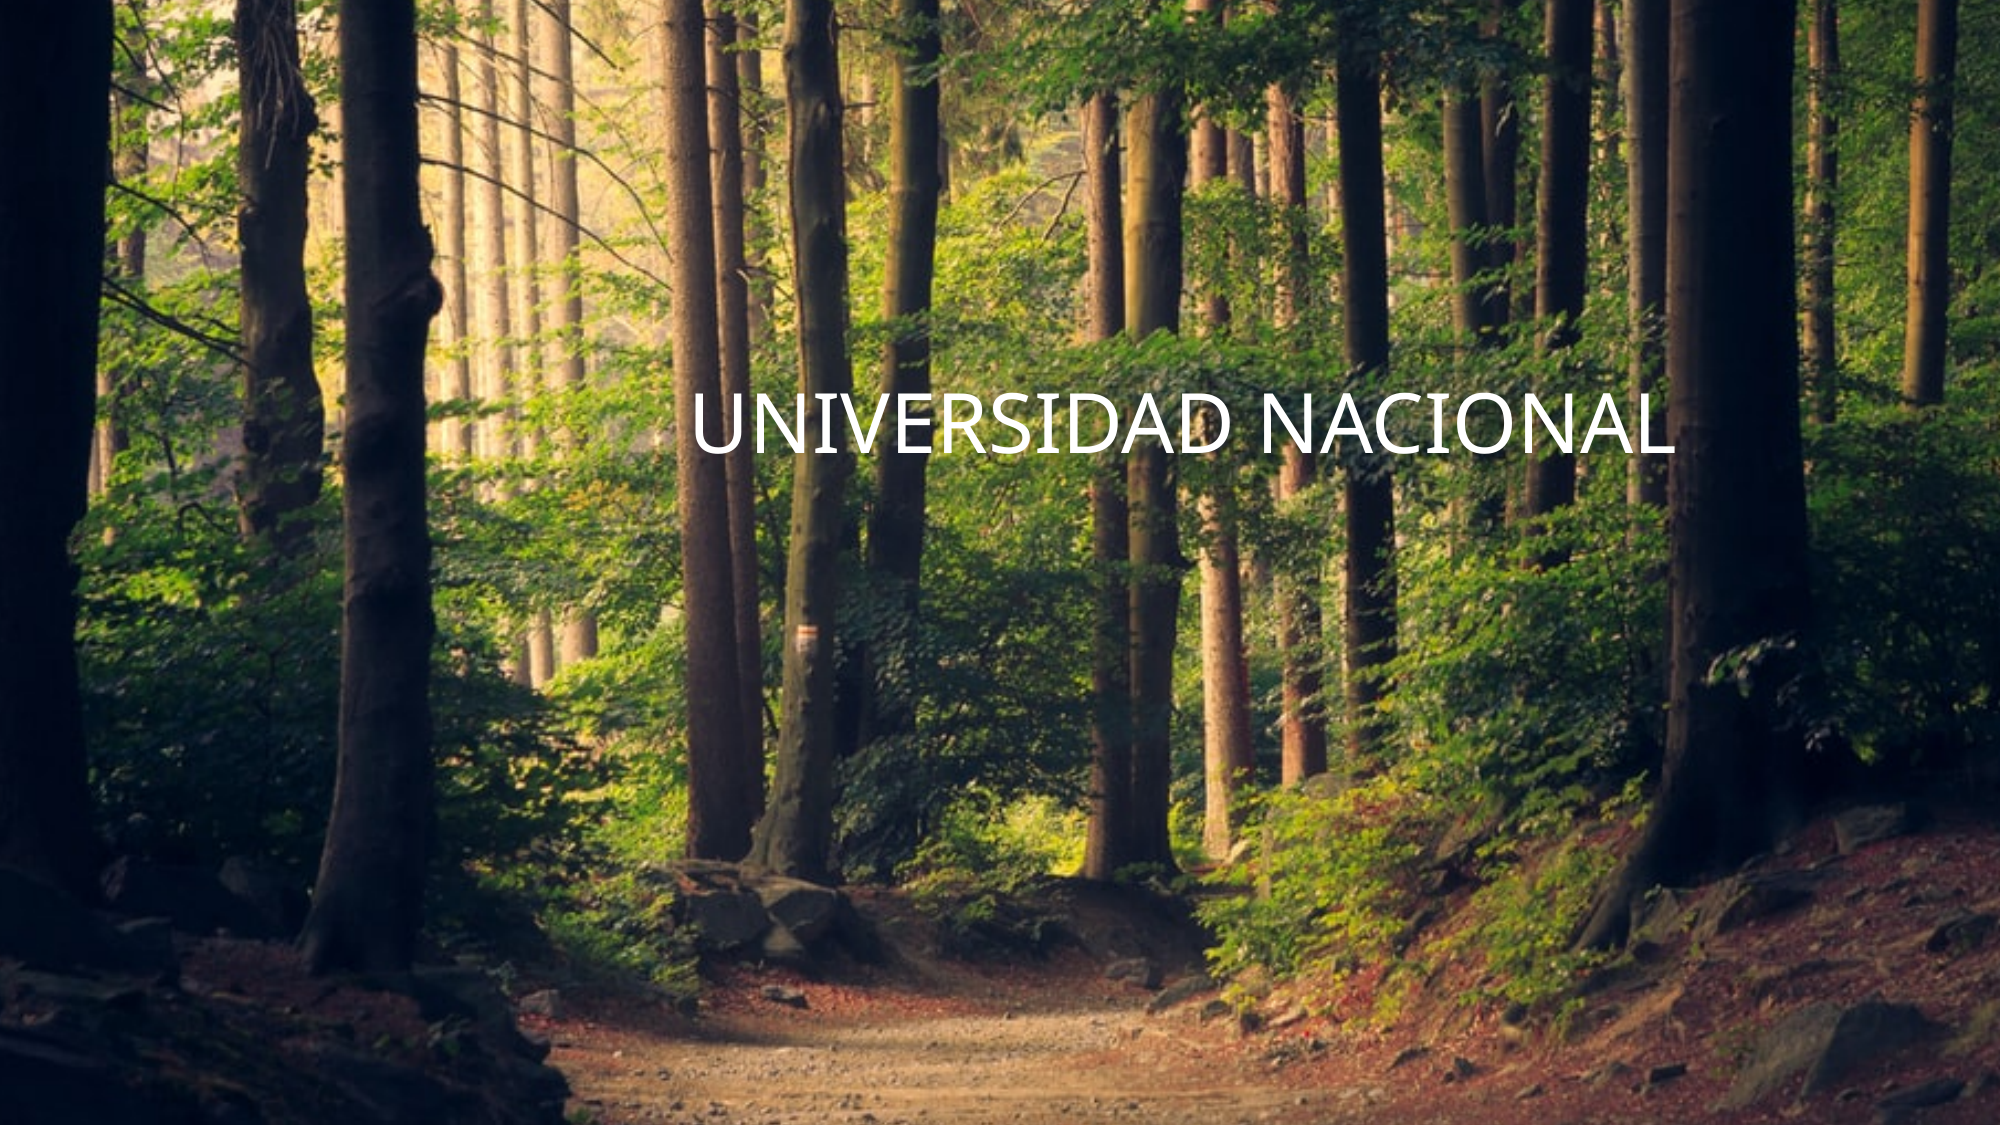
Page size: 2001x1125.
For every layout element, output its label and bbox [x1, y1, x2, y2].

picture [0, 0, 2000, 1125]
text_box [673, 231, 2000, 480]
